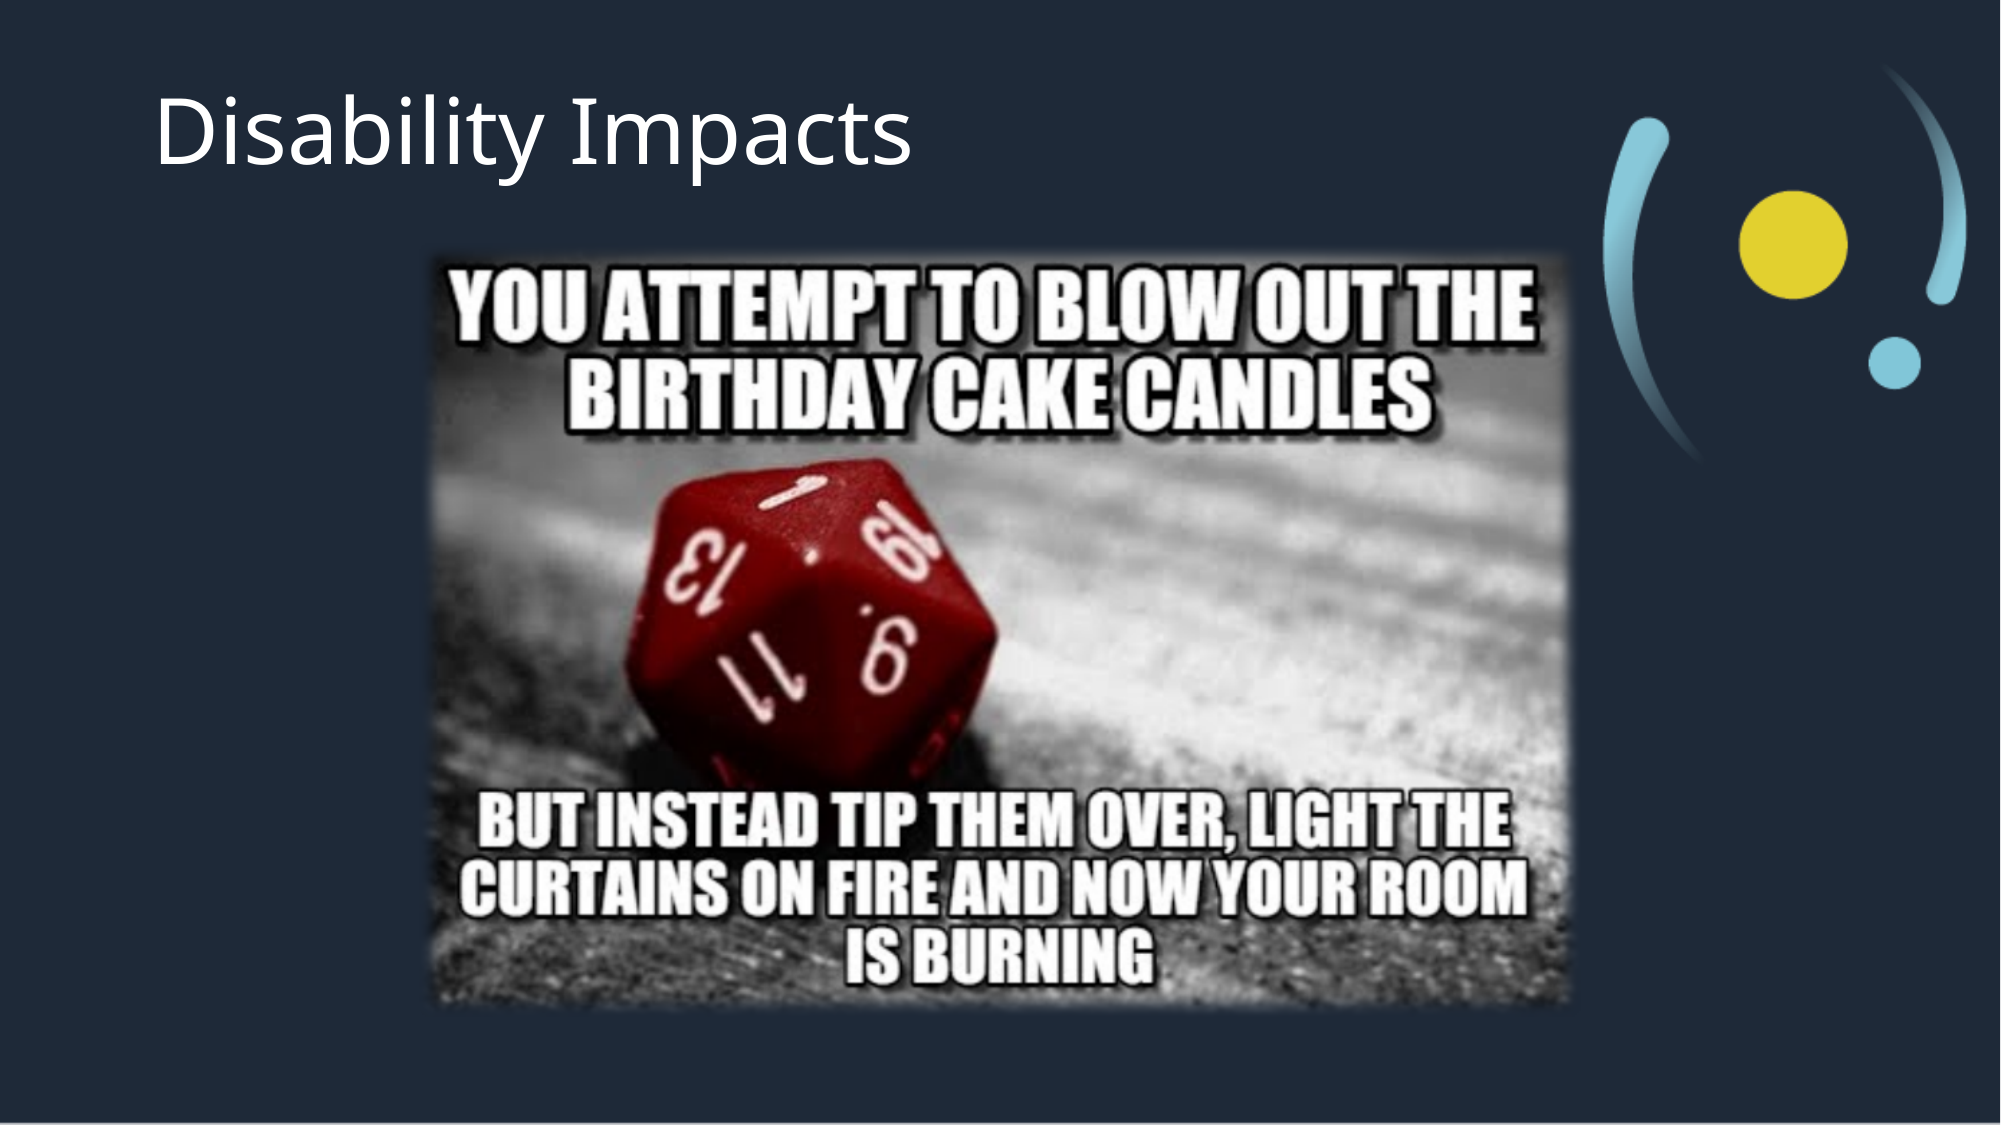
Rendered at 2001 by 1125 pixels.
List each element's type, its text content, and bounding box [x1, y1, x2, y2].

picture [0, 0, 2001, 1125]
title Disability Impacts [137, 26, 1505, 244]
